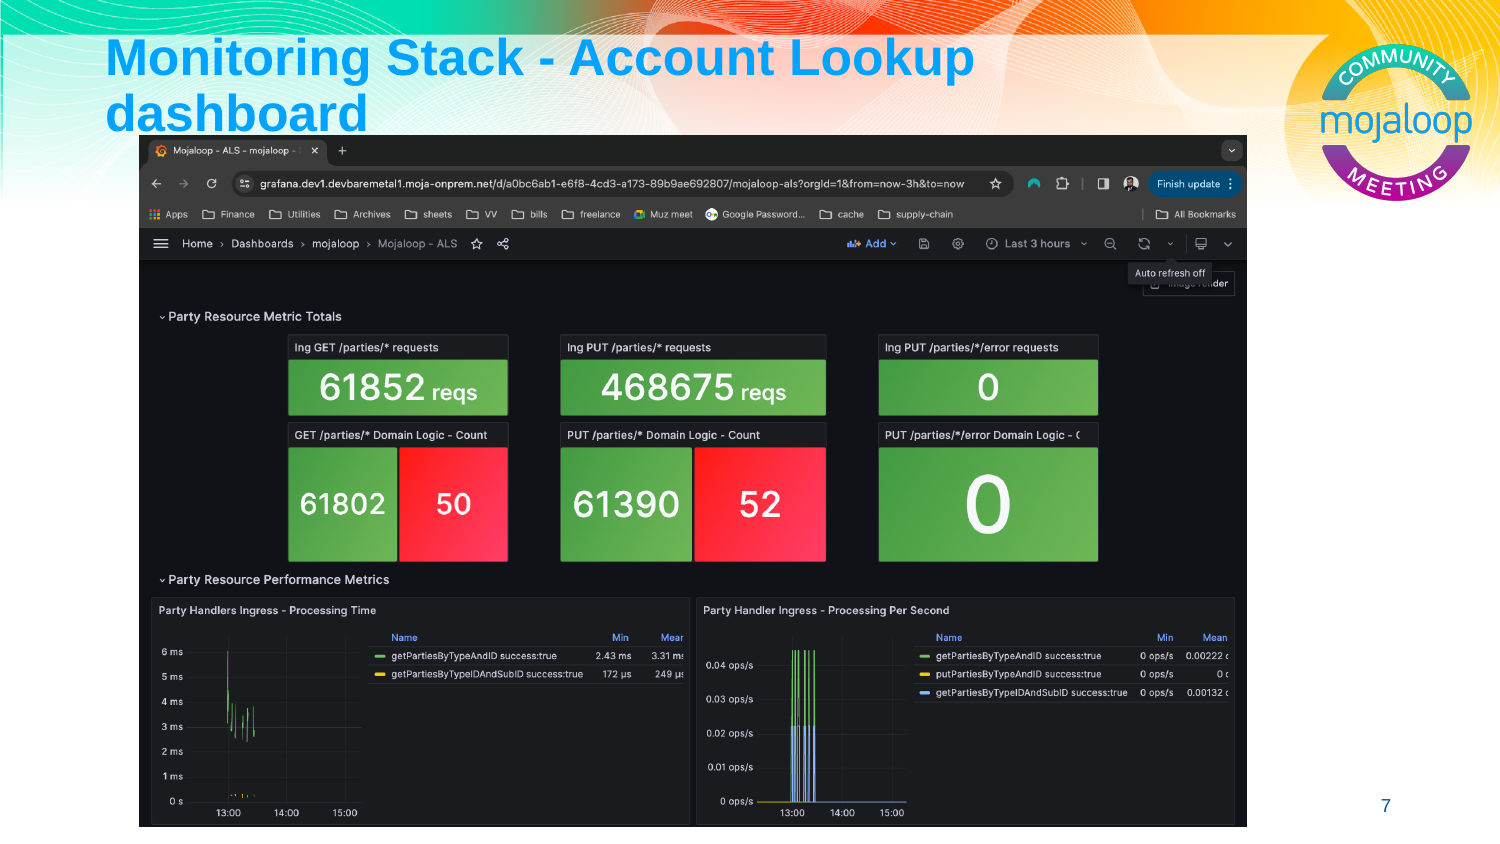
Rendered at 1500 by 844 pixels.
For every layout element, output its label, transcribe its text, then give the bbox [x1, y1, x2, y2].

slide_number ‹#› [1252, 782, 1397, 827]
title Monitoring Stack - Account Lookup dashboard [99, 27, 1260, 146]
picture [0, 0, 1500, 844]
